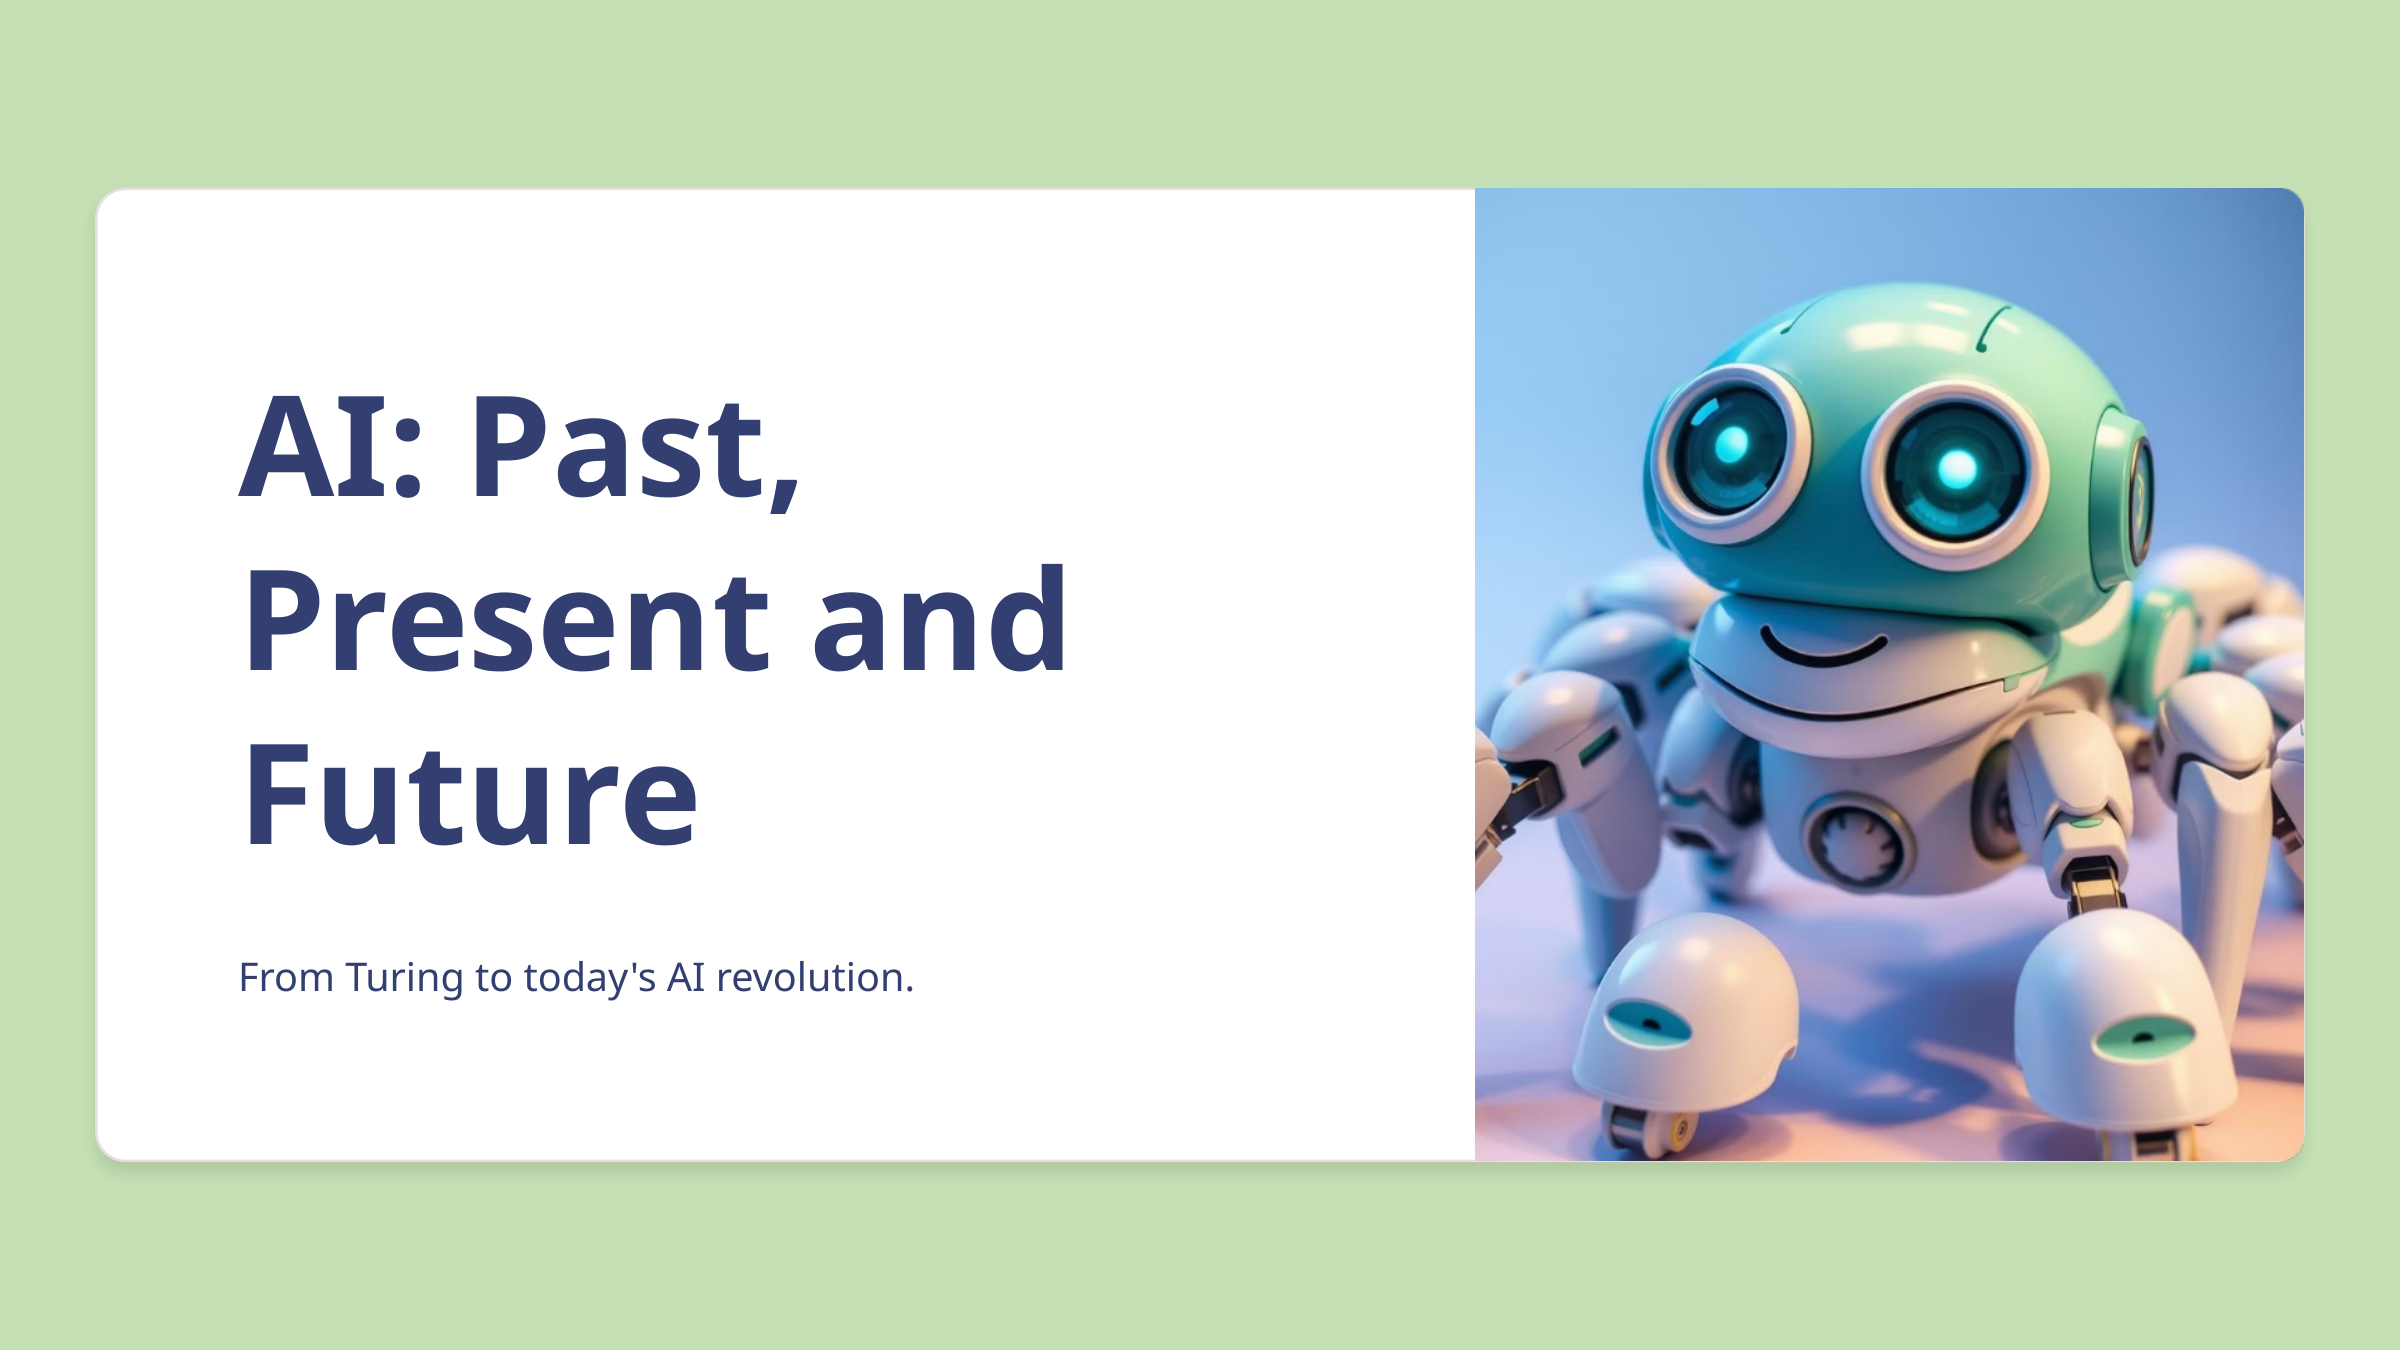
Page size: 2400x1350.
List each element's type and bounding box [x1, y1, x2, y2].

text_box [96, 188, 2304, 1161]
